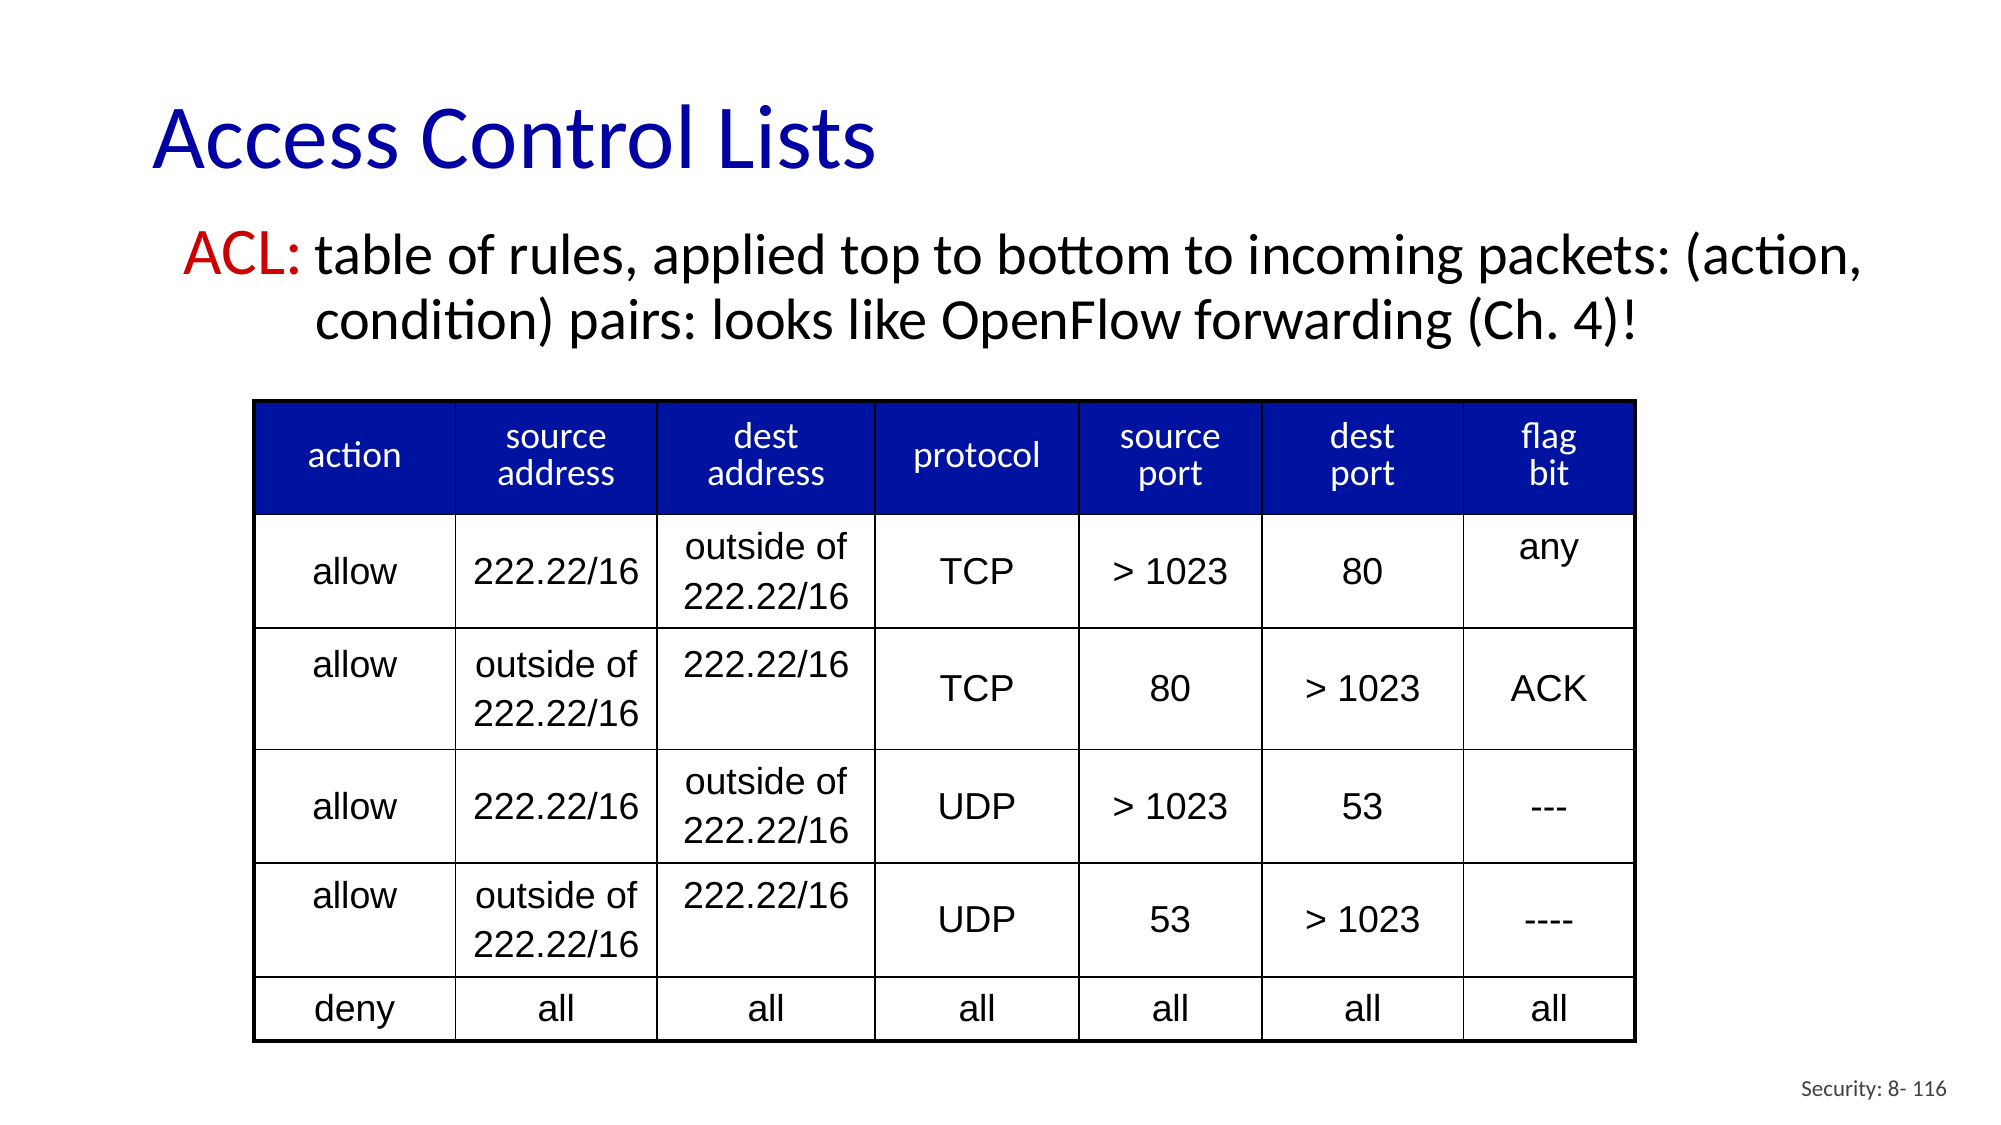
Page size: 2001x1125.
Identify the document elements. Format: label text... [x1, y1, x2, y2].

table_cell outside of 222.22/16 [658, 515, 874, 627]
table_cell --- [1464, 750, 1633, 862]
table_cell outside of 222.22/16 [456, 864, 656, 976]
table_cell outside of 222.22/16 [658, 750, 874, 862]
table_cell all [1080, 978, 1261, 1039]
table_cell > 1023 [1080, 515, 1261, 627]
text_box ACL: table of rules, applied top to bottom to incoming packets: (action, condition) pairs: looks like OpenFlow forwarding (Ch. 4)! [168, 209, 1894, 376]
table_cell outside of 222.22/16 [456, 629, 656, 749]
table_cell TCP [876, 515, 1078, 627]
table_cell 222.22/16 [658, 864, 874, 976]
table_cell allow [256, 750, 455, 862]
table_cell 53 [1080, 864, 1261, 976]
table_cell TCP [876, 629, 1078, 749]
table_header action [256, 403, 455, 514]
table_cell any [1464, 515, 1633, 627]
table_cell all [456, 978, 656, 1039]
table_cell ---- [1464, 864, 1633, 976]
table_cell > 1023 [1263, 629, 1463, 749]
table_cell ACK [1464, 629, 1633, 749]
table_header protocol [876, 403, 1078, 514]
table_cell > 1023 [1080, 750, 1261, 862]
table_cell all [658, 978, 874, 1039]
table_cell all [1263, 978, 1463, 1039]
table_cell 222.22/16 [456, 515, 656, 627]
table_cell > 1023 [1263, 864, 1463, 976]
table_header source port [1080, 403, 1261, 514]
table_cell deny [256, 978, 455, 1039]
table_cell allow [256, 864, 455, 976]
table_cell 222.22/16 [456, 750, 656, 862]
table_header flag bit [1464, 403, 1633, 514]
table_cell allow [256, 515, 455, 627]
table_cell all [876, 978, 1078, 1039]
table_cell 53 [1263, 750, 1463, 862]
table_cell UDP [876, 750, 1078, 862]
table_cell UDP [876, 864, 1078, 976]
table_cell allow [256, 629, 455, 749]
slide_number Security: 8- 116 [1512, 1056, 1963, 1117]
table_header dest port [1263, 403, 1463, 514]
table_cell 80 [1080, 629, 1261, 749]
table_header source address [456, 403, 656, 514]
text_box Access Control Lists [137, 65, 1863, 213]
table_header dest address [658, 403, 874, 514]
table_cell 80 [1263, 515, 1463, 627]
table_cell 222.22/16 [658, 629, 874, 749]
table_cell all [1464, 978, 1633, 1039]
